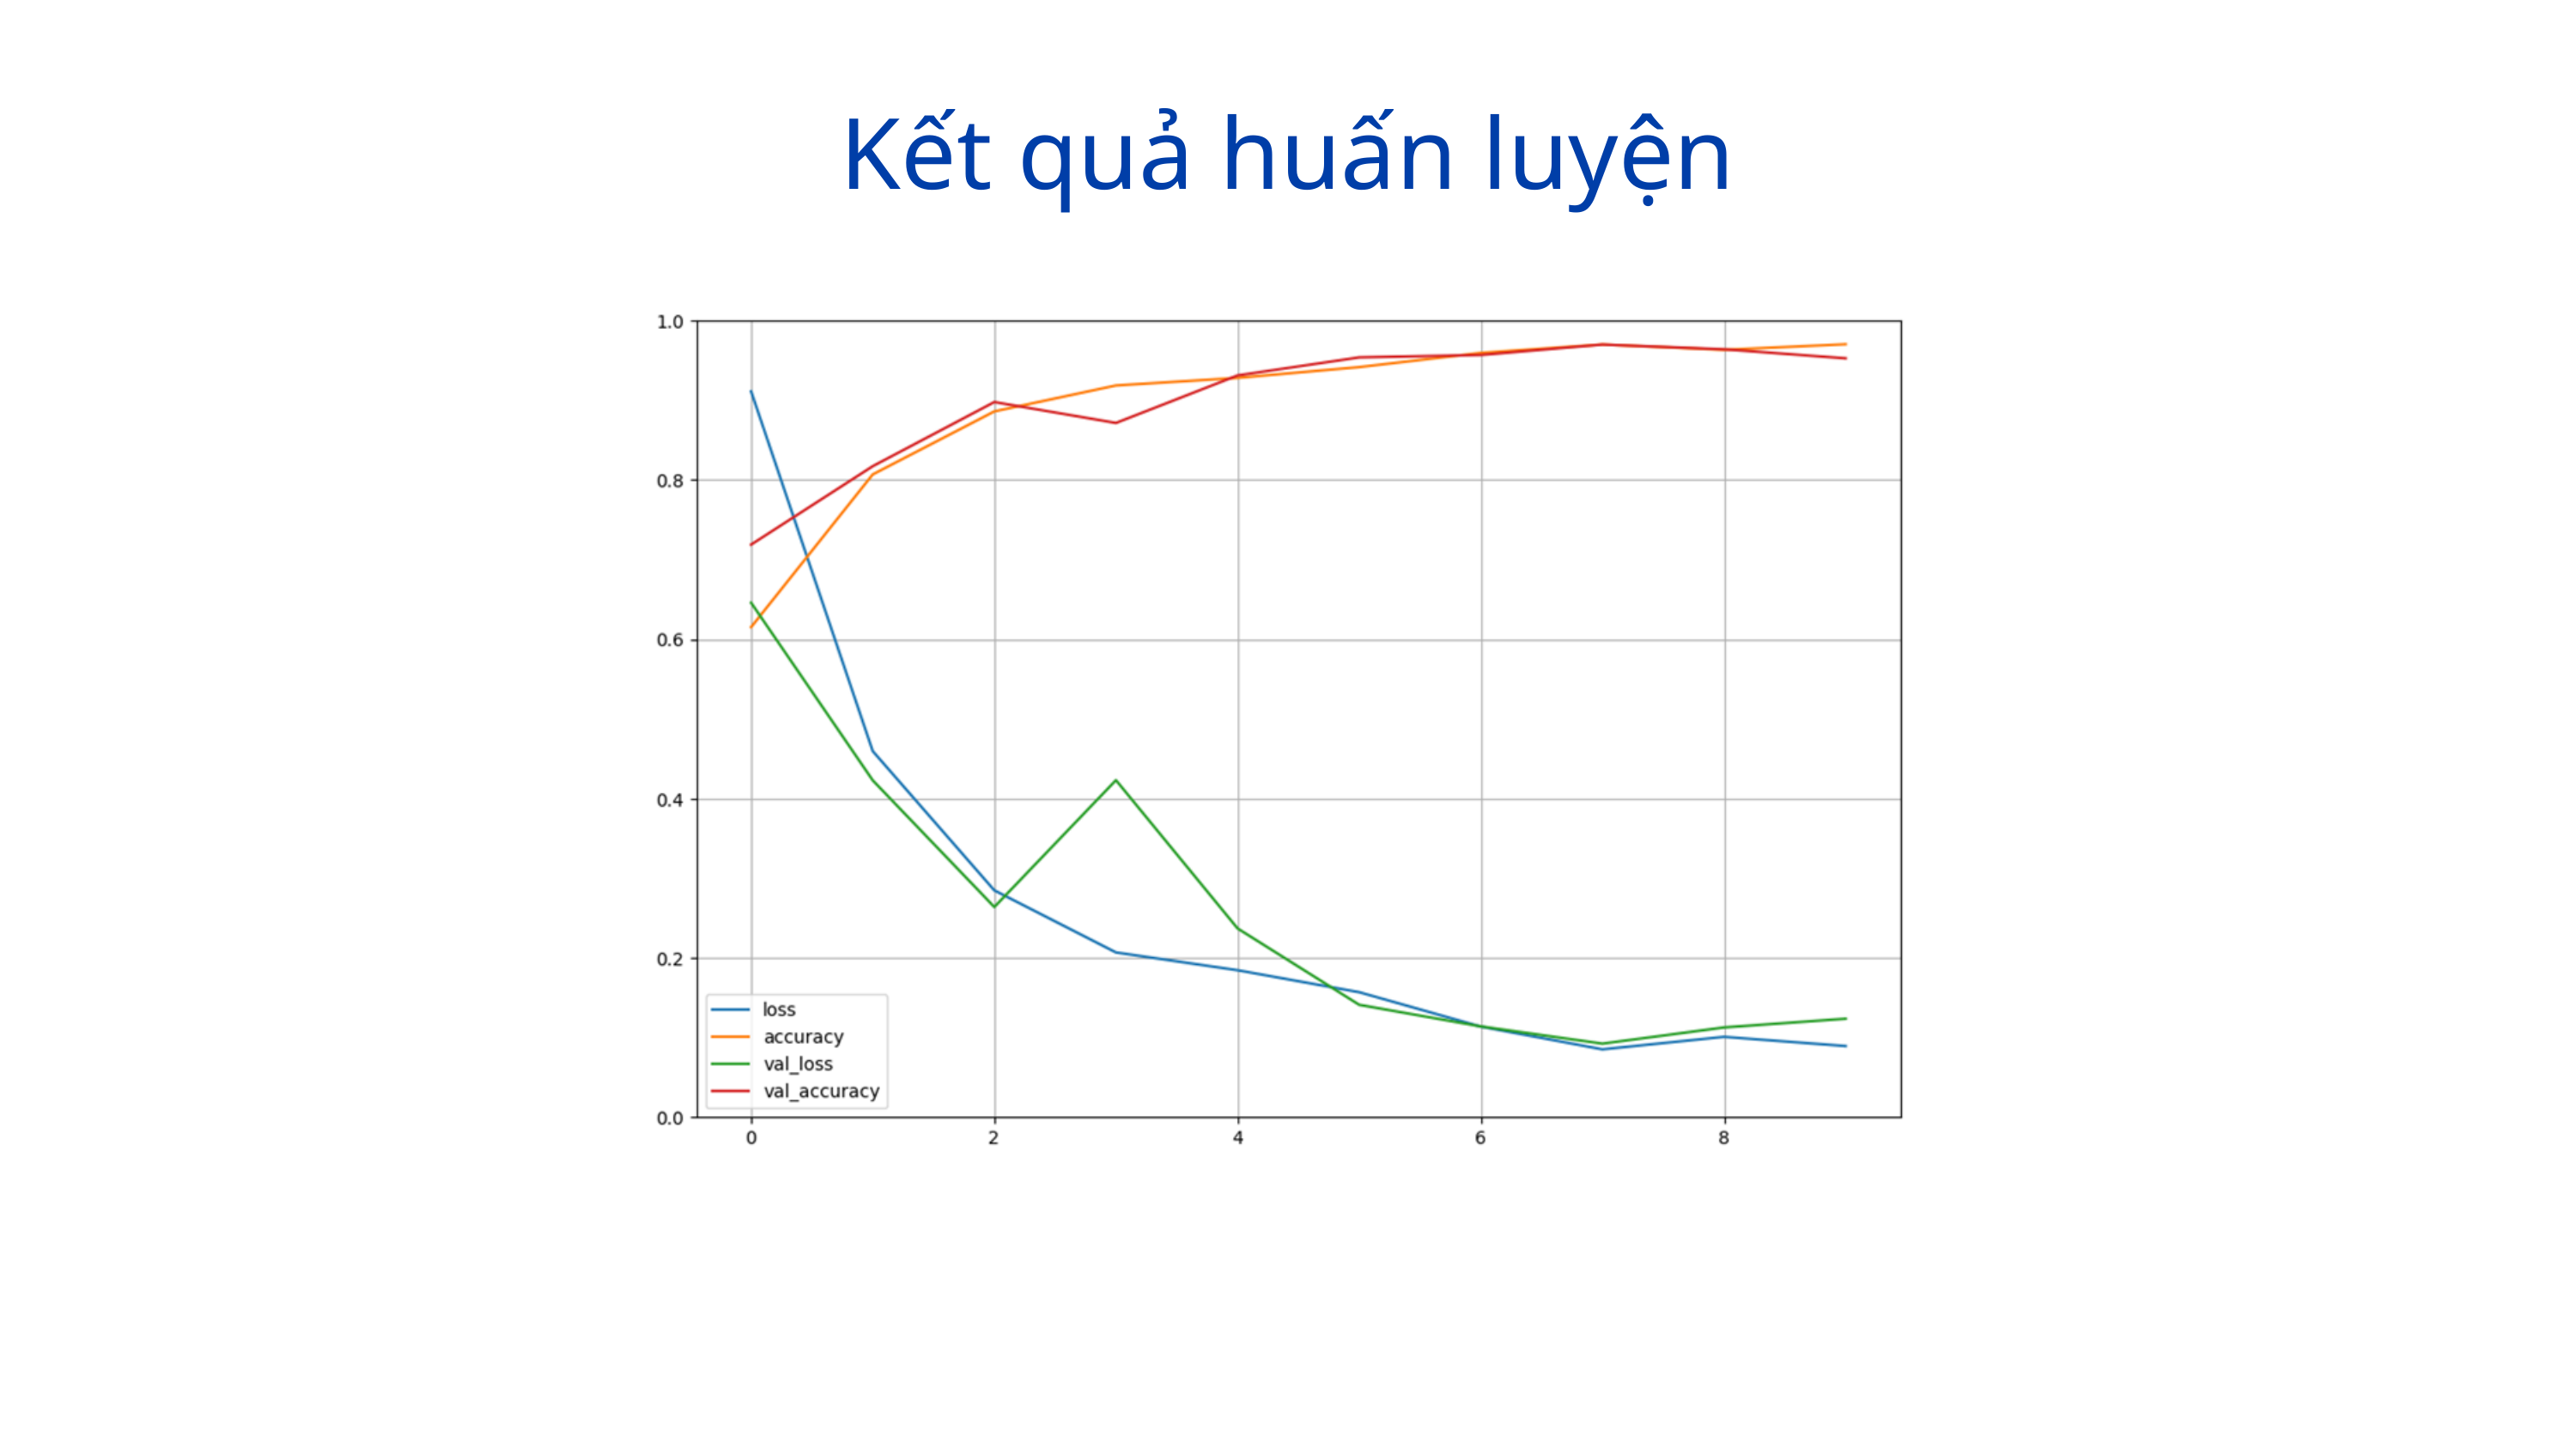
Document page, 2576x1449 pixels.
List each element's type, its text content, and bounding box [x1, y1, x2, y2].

text_box Kết quả huấn luyện [116, 71, 2460, 209]
text_box [654, 301, 1922, 1147]
